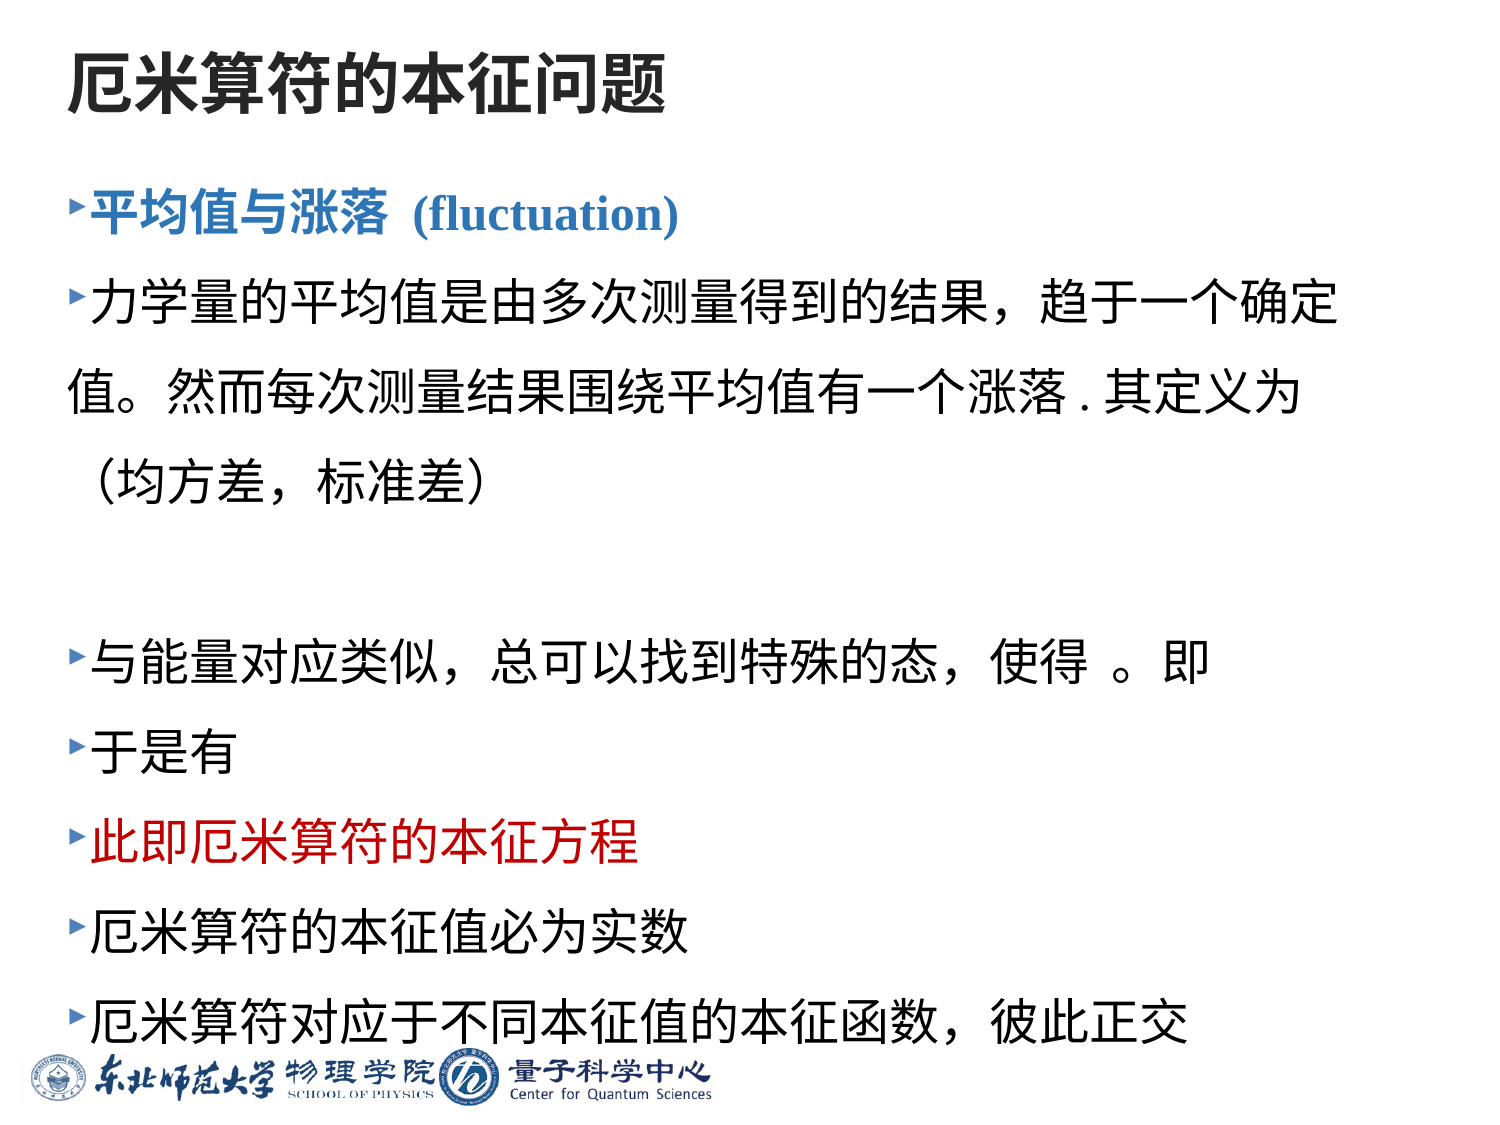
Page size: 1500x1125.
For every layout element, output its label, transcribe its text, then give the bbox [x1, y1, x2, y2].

title 厄米算符的本征问题 [51, 0, 1402, 163]
picture [20, 1046, 719, 1108]
